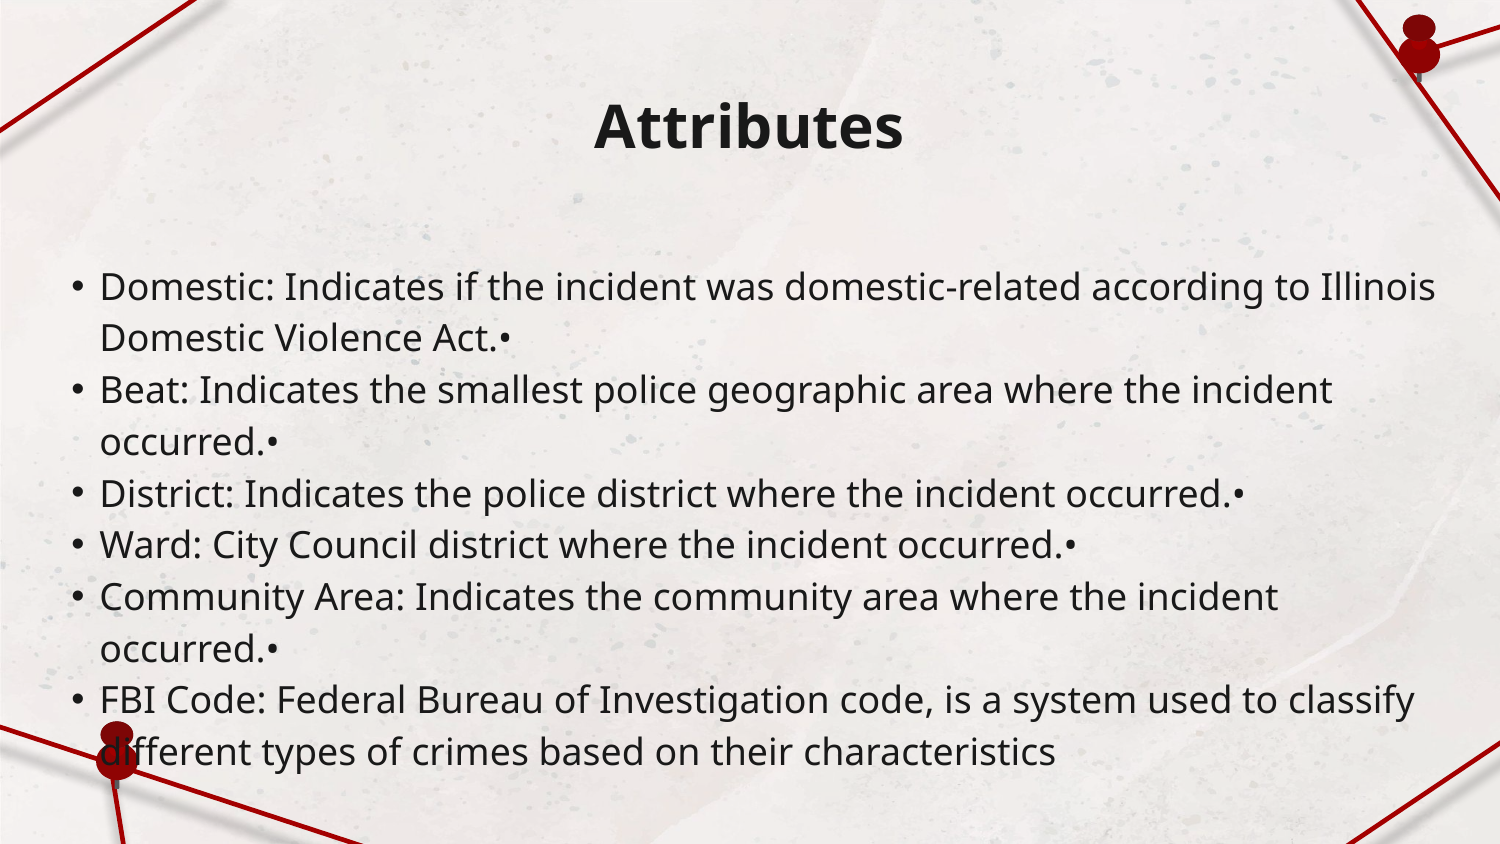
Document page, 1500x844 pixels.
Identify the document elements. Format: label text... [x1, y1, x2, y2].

title Attributes [118, 72, 1382, 167]
subtitle Domestic: Indicates if the incident was domestic-related according to Illinois Domestic Violence Act.• Beat: Indicates the smallest police geographic area where the incident occurred.• District: Indicates the police district where the incident occurred.• Ward: City Council district where the incident occurred.• Community Area: Indicates the community area where the incident occurred.• FBI Code: Federal Bureau of Investigation code, is a system used to classify different types of crimes based on their characteristics [56, 189, 1475, 696]
